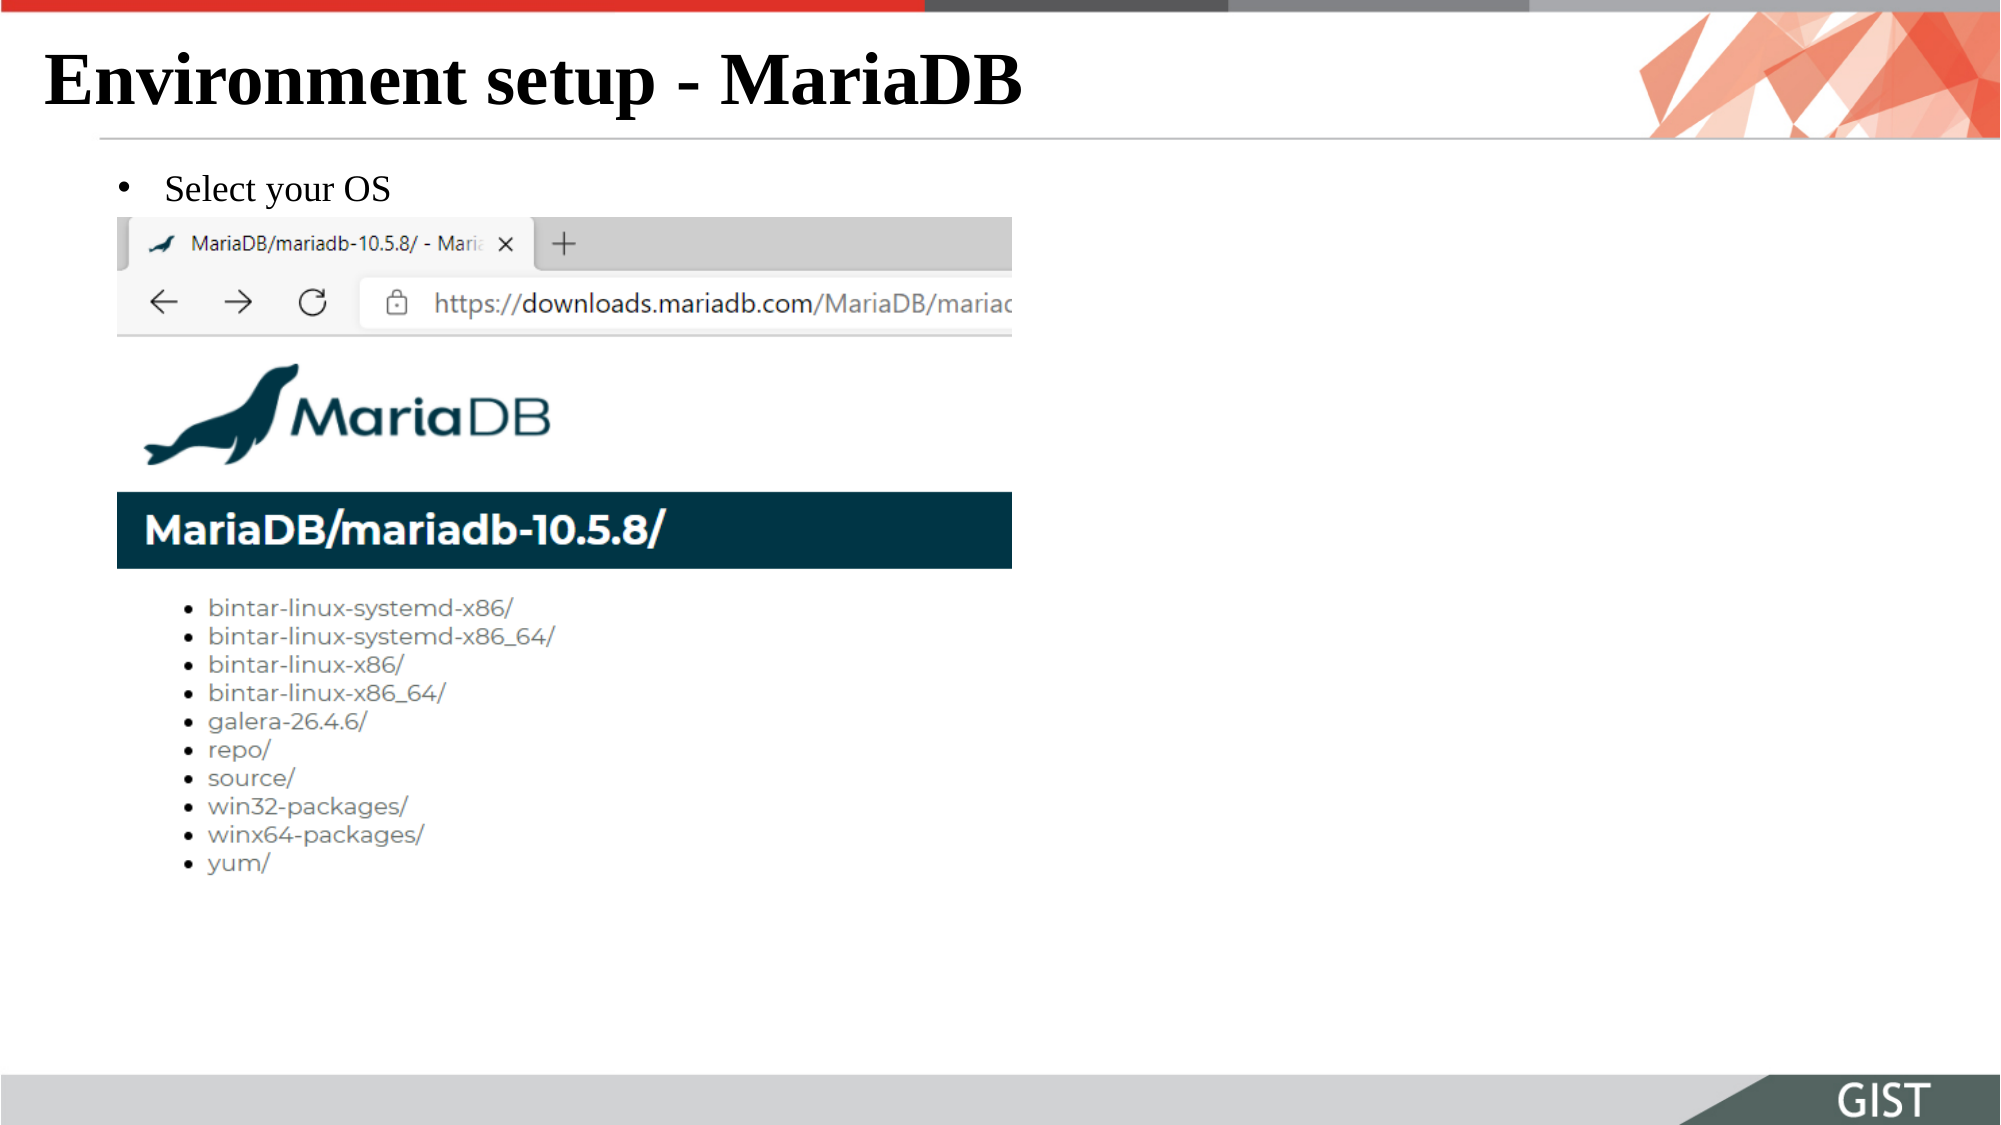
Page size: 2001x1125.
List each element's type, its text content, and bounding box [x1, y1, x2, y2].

text_box Select your OS [102, 156, 1898, 217]
picture [0, 0, 2000, 1125]
title Environment setup - MariaDB [29, 21, 1971, 139]
